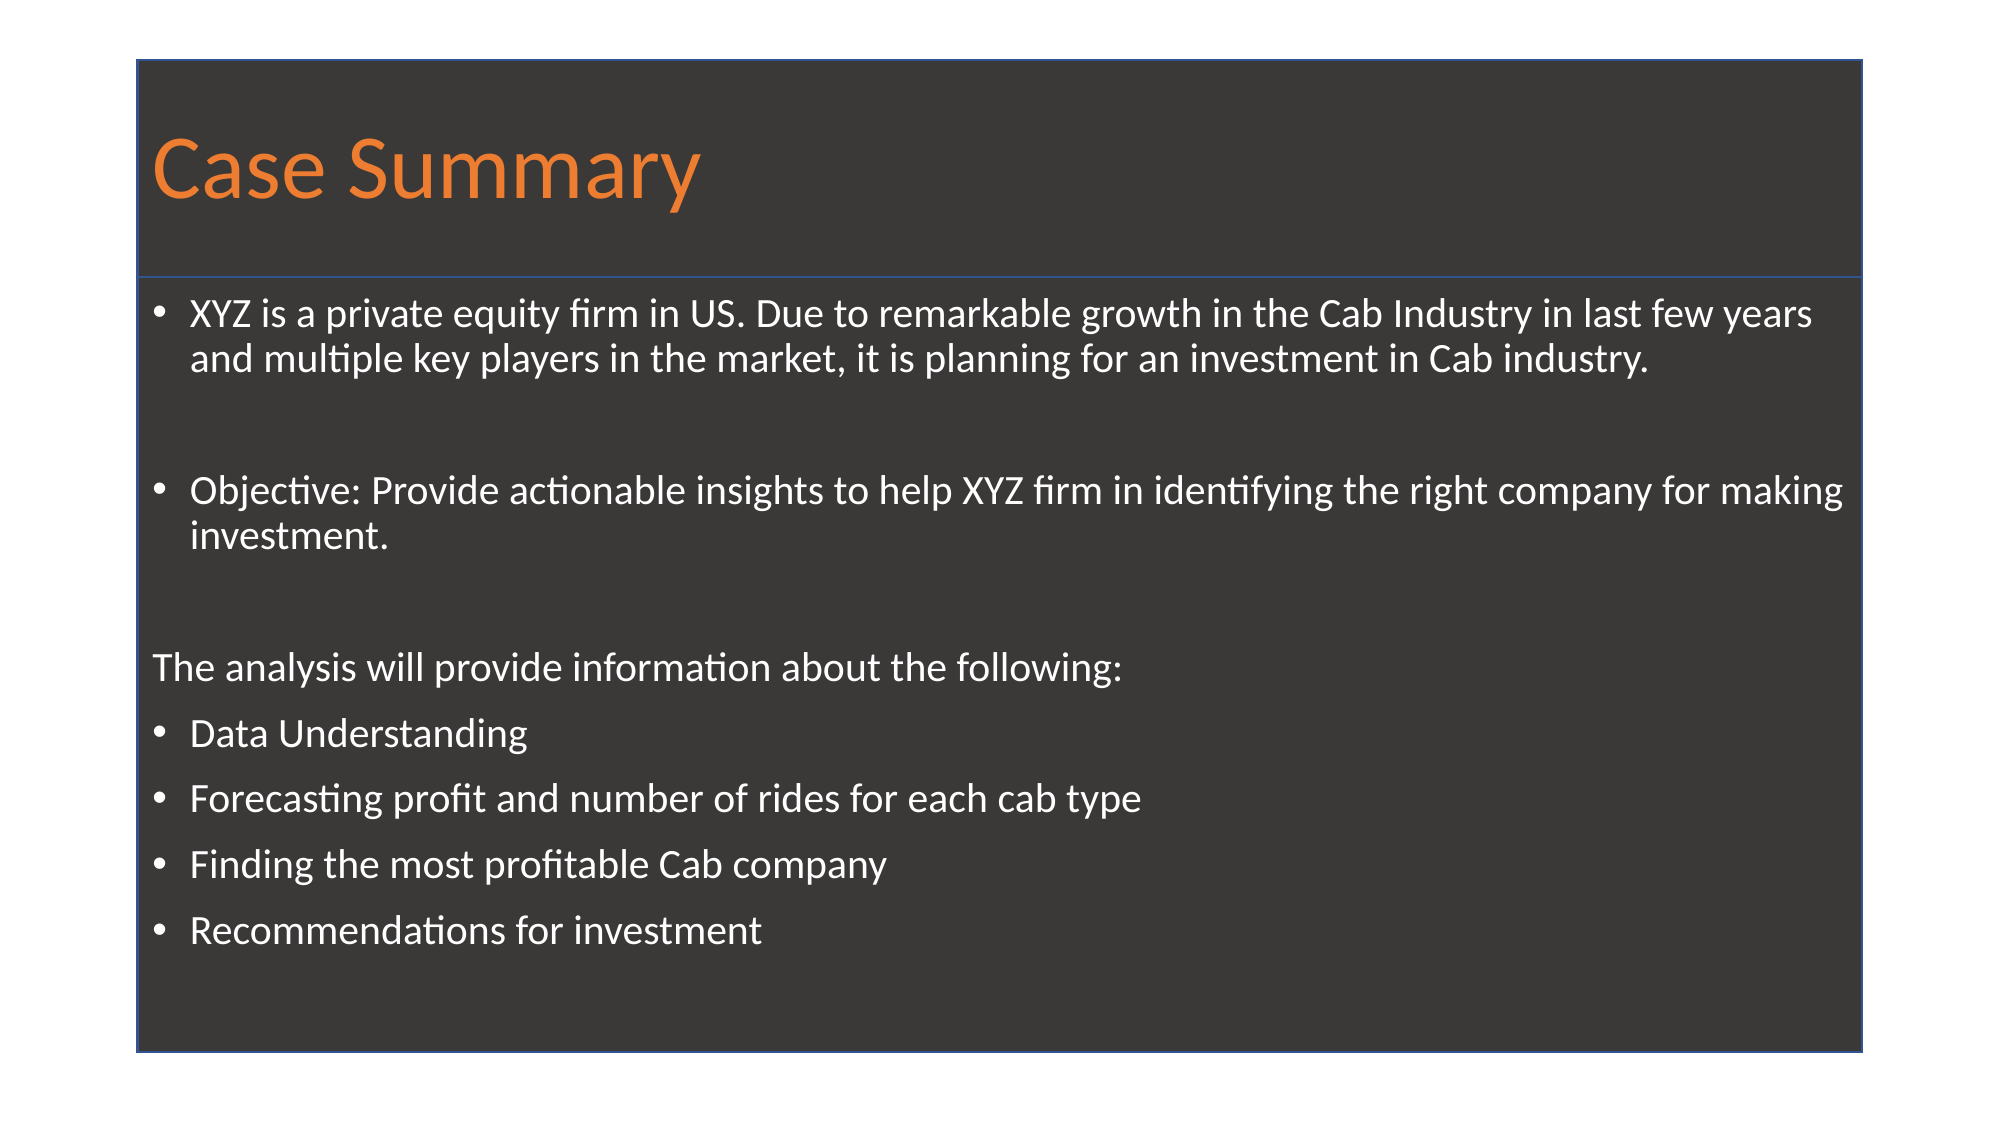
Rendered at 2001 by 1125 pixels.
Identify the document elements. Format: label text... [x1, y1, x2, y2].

list XYZ is a private equity firm in US. Due to remarkable growth in the Cab Industry in last few years and multiple key players in the market, it is planning for an investment in Cab industry. Objective: Provide actionable insights to help XYZ firm in identifying the right company for making investment. The analysis will provide information about the following: Data Understanding Forecasting profit and number of rides for each cab type Finding the most profitable Cab company Recommendations for investment [136, 276, 1863, 1053]
title Case Summary [136, 59, 1863, 276]
